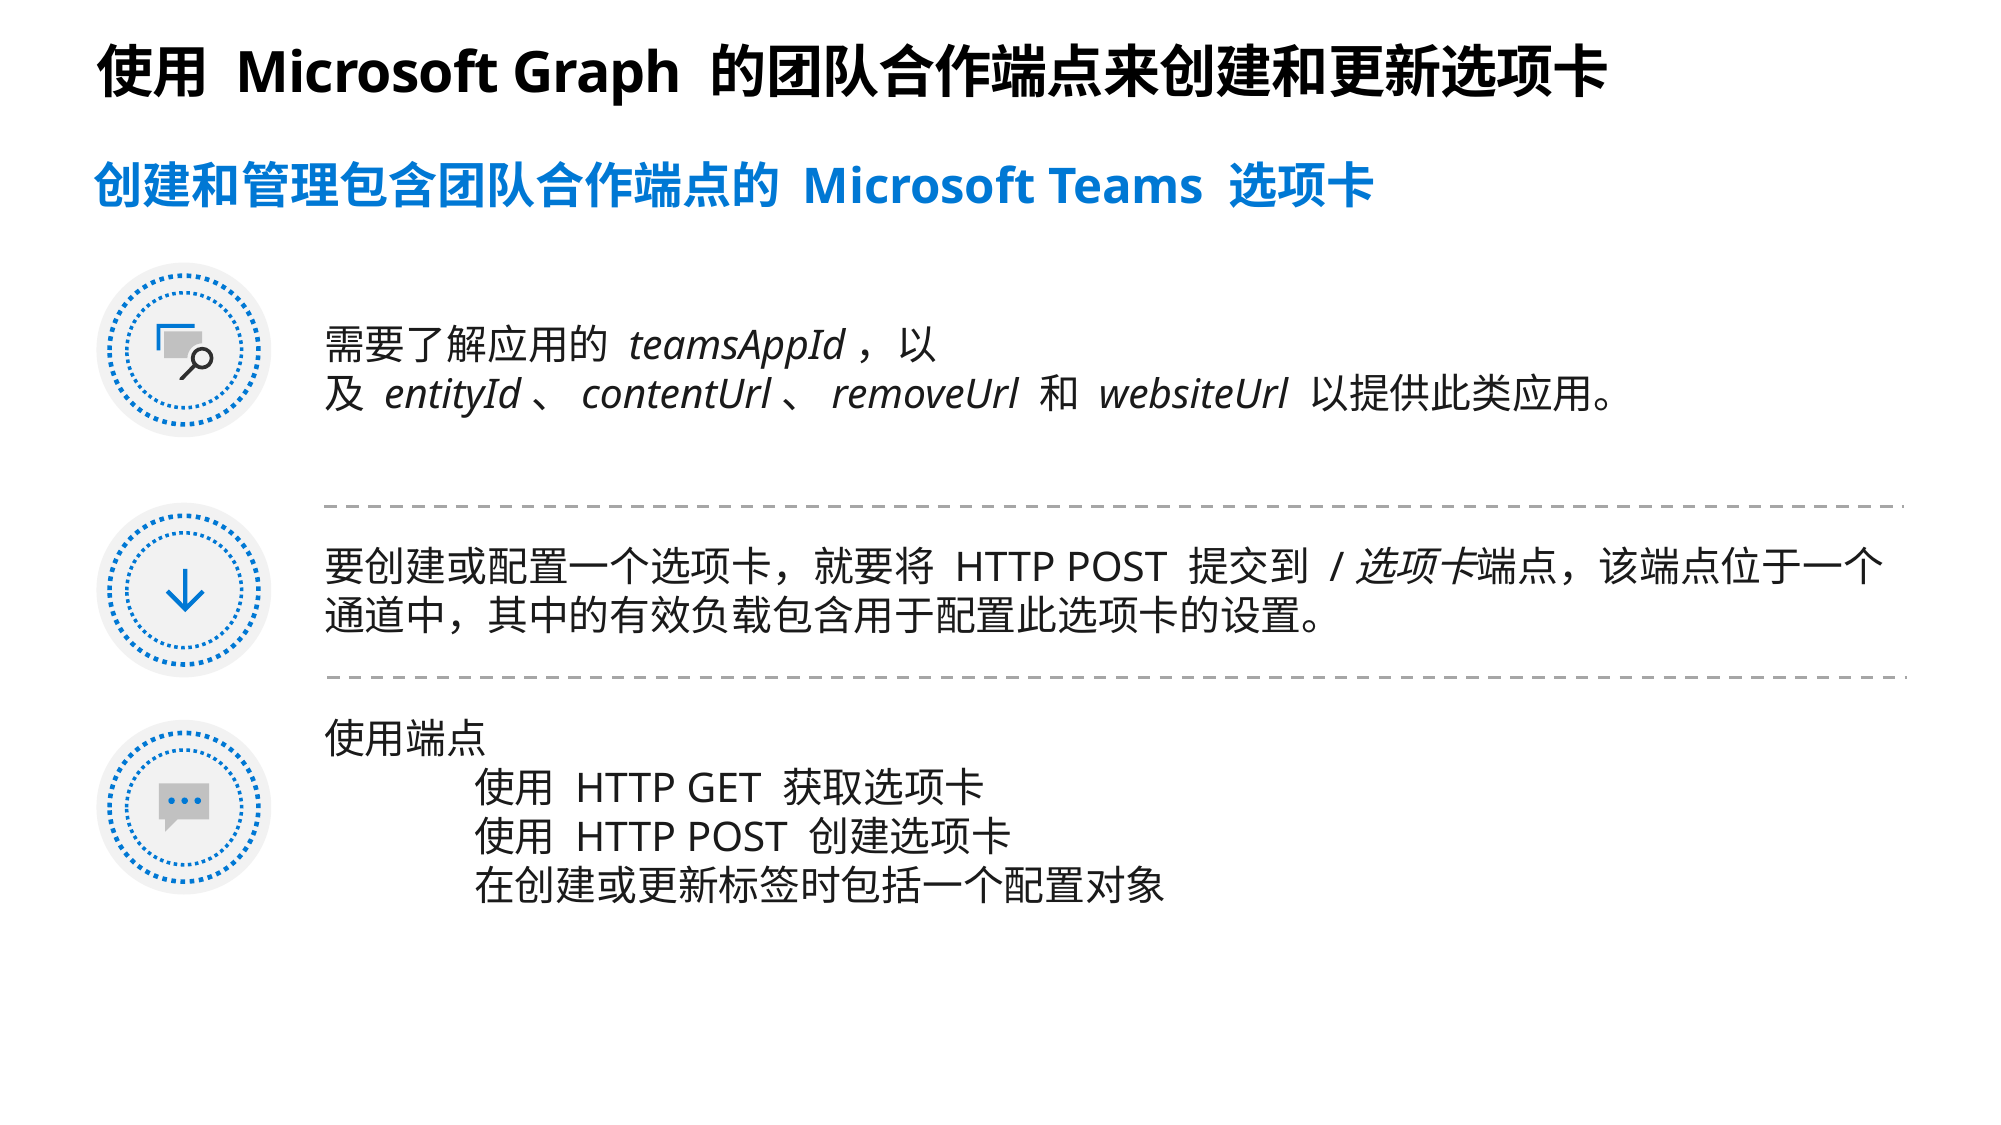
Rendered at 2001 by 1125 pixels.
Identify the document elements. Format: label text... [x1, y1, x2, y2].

picture [95, 719, 272, 895]
text_box 创建和管理包含团队合作端点的 Microsoft Teams 选项卡 [93, 154, 1907, 214]
text_box 要创建或配置一个选项卡，就要将 HTTP POST 提交到 /选项卡端点，该端点位于一个通道中，其中的有效负载包含用于配置此选项卡的设置。 [324, 540, 1904, 639]
text_box 需要了解应用的 teamsAppId，以及 entityId、contentUrl、removeUrl 和 websiteUrl 以提供此类应用。 [324, 318, 1904, 417]
text_box 使用端点 使用 HTTP GET 获取选项卡 使用 HTTP POST 创建选项卡 在创建或更新标签时包括一个配置对象 [324, 713, 1904, 967]
picture [95, 502, 272, 678]
title 使用 Microsoft Graph 的团队合作端点来创建和更新选项卡 [96, 35, 1904, 106]
picture [95, 262, 272, 438]
